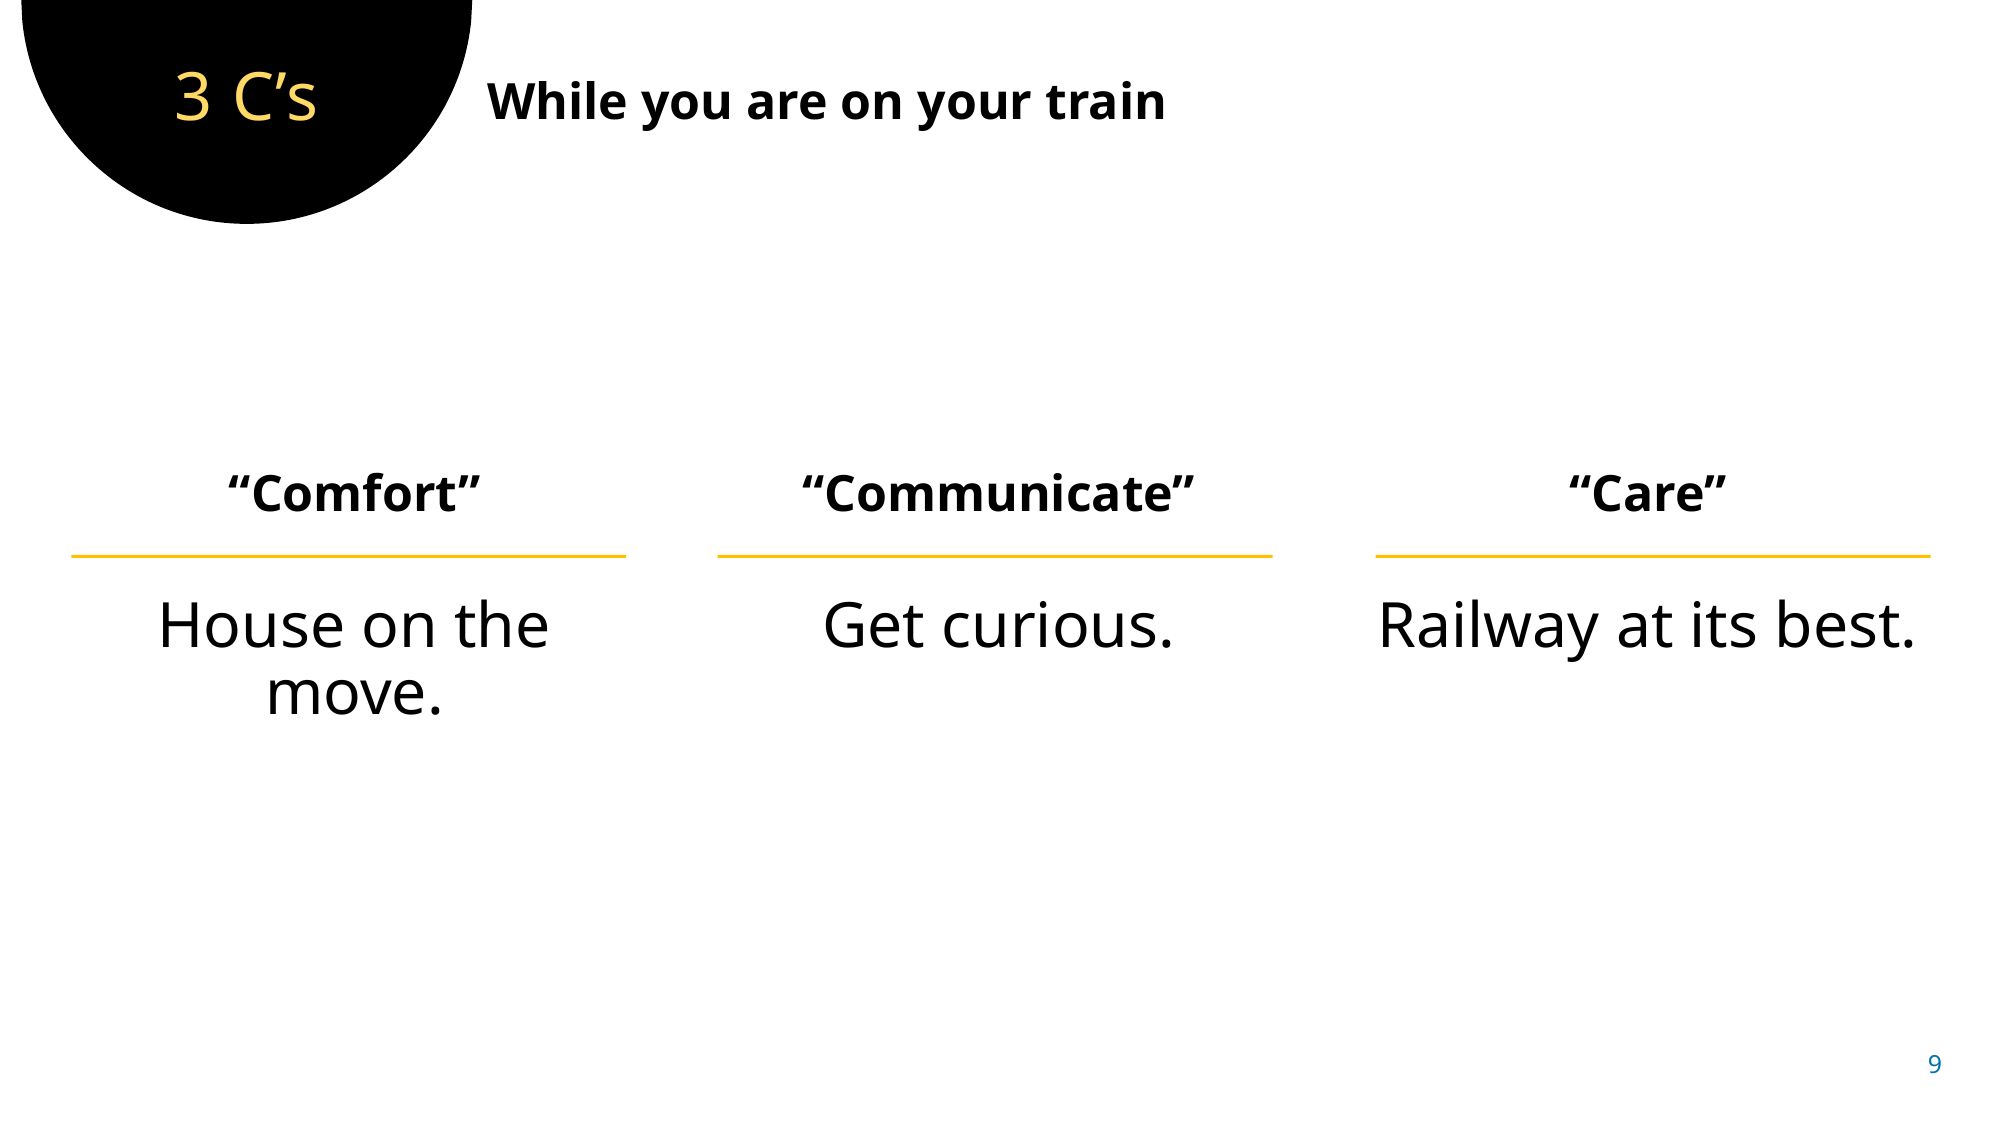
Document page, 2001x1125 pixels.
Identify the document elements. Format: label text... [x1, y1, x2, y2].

text_box [70, 554, 627, 559]
title 3 C’s [51, 55, 442, 144]
slide_number 9 [1875, 1036, 1958, 1096]
list While you are on your train [472, 68, 1963, 139]
text_box [717, 554, 1274, 559]
text_box [1375, 554, 1932, 559]
list “Care” Railway at its best. [1338, 461, 1958, 671]
list “Communicate” Get curious. [683, 461, 1314, 671]
list “Comfort” House on the move. [50, 461, 660, 671]
